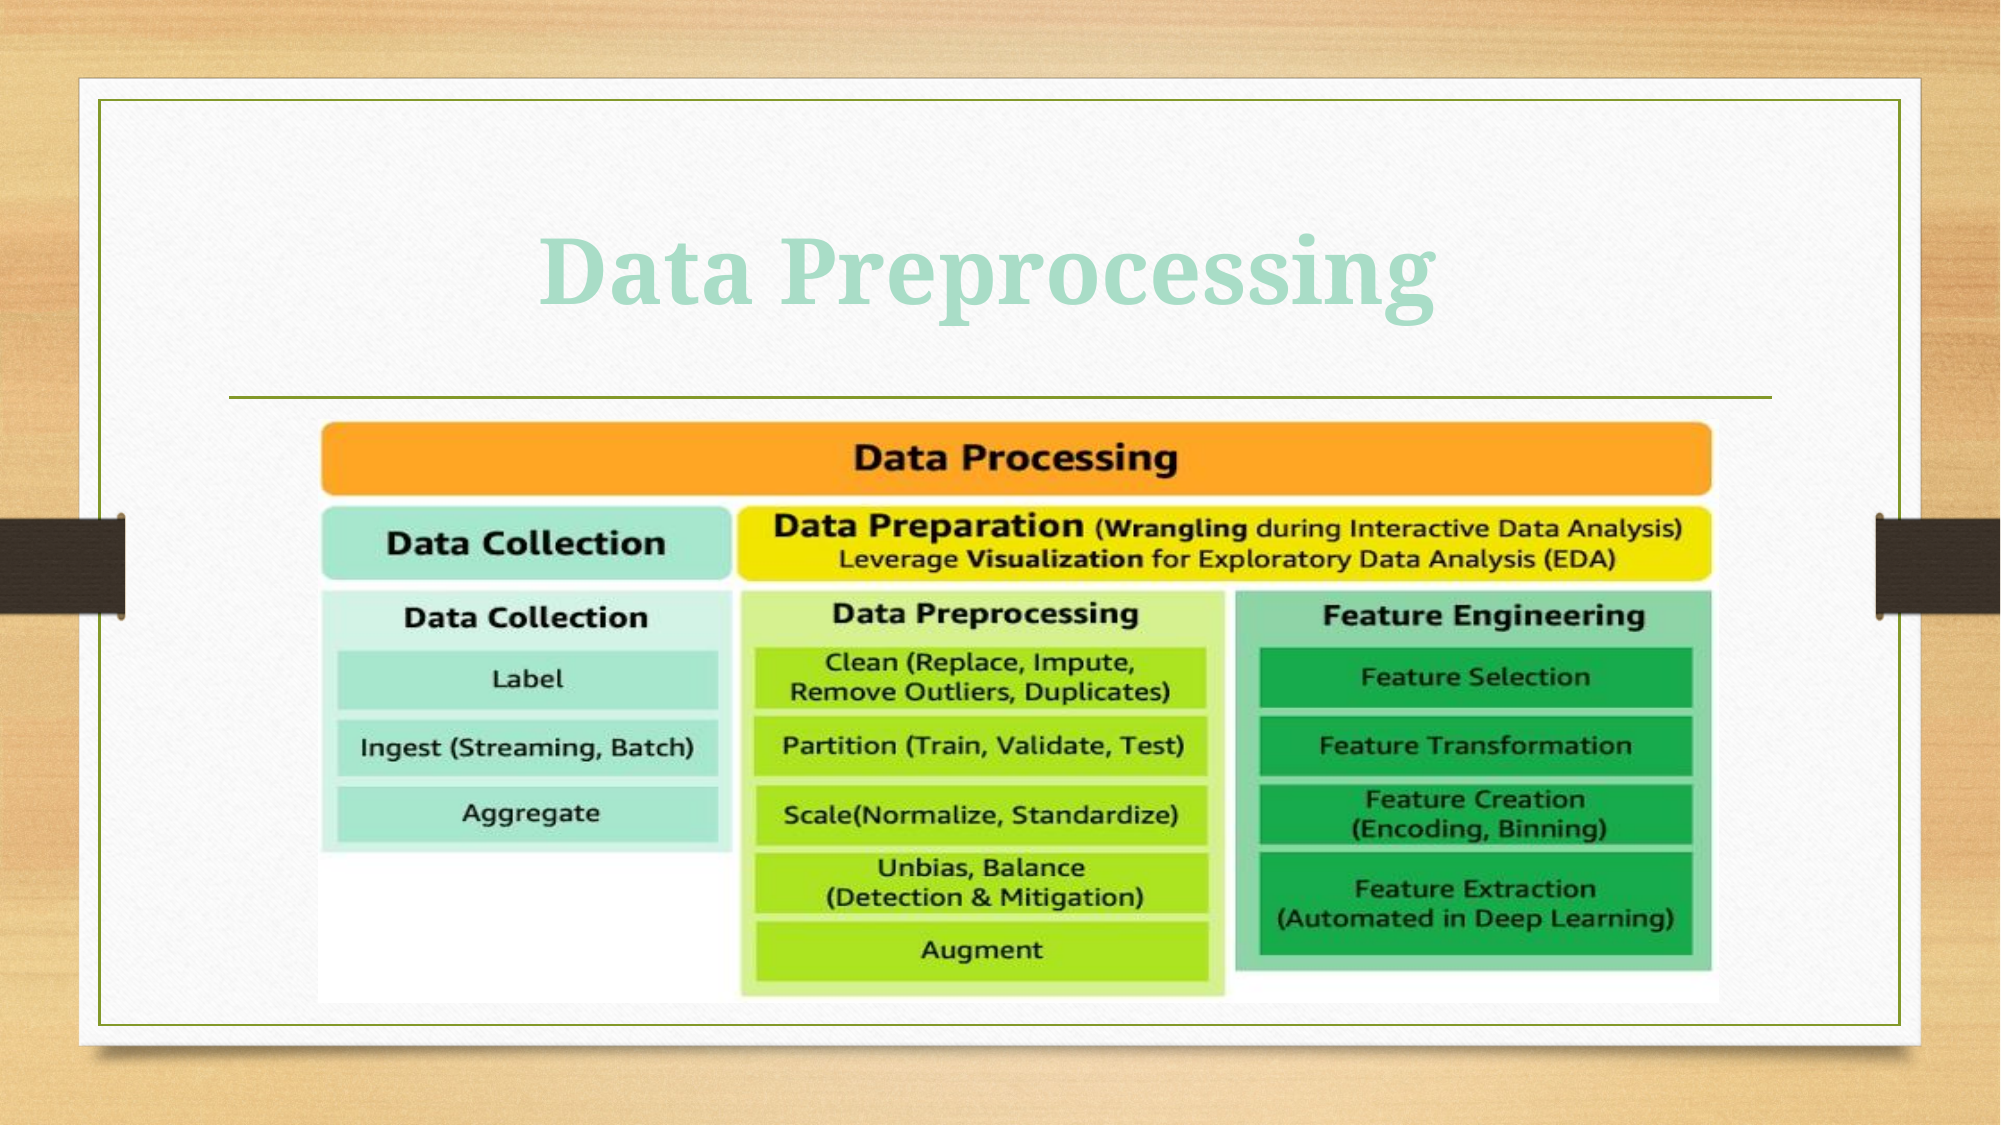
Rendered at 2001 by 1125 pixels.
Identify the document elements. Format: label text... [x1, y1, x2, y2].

title Data Preprocessing [212, 161, 1788, 375]
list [317, 419, 1719, 1004]
picture [0, 0, 2001, 1125]
